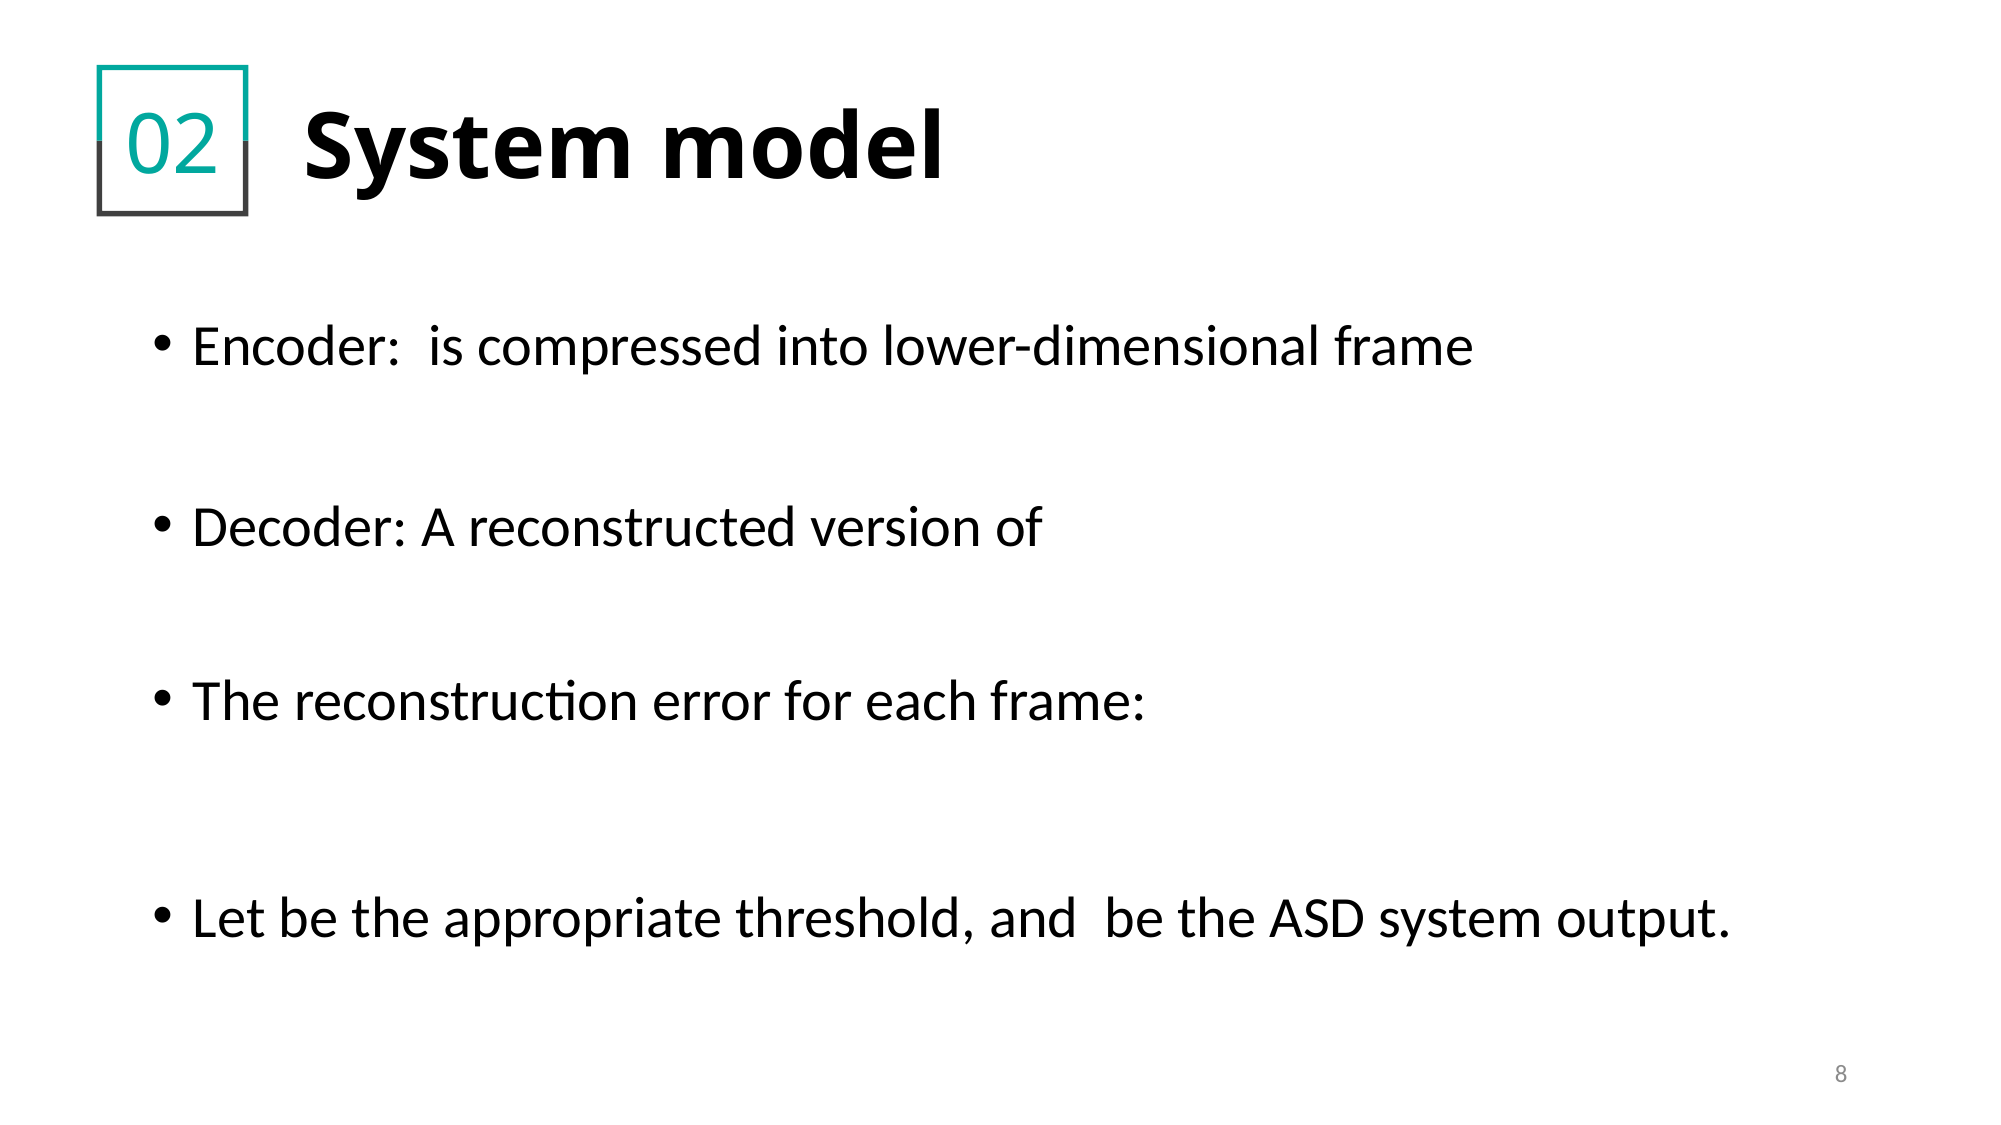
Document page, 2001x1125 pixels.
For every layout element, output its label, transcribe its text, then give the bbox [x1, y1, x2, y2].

slide_number 8 [1412, 1042, 1863, 1103]
text_box System model [289, 40, 1904, 258]
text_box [96, 64, 249, 217]
